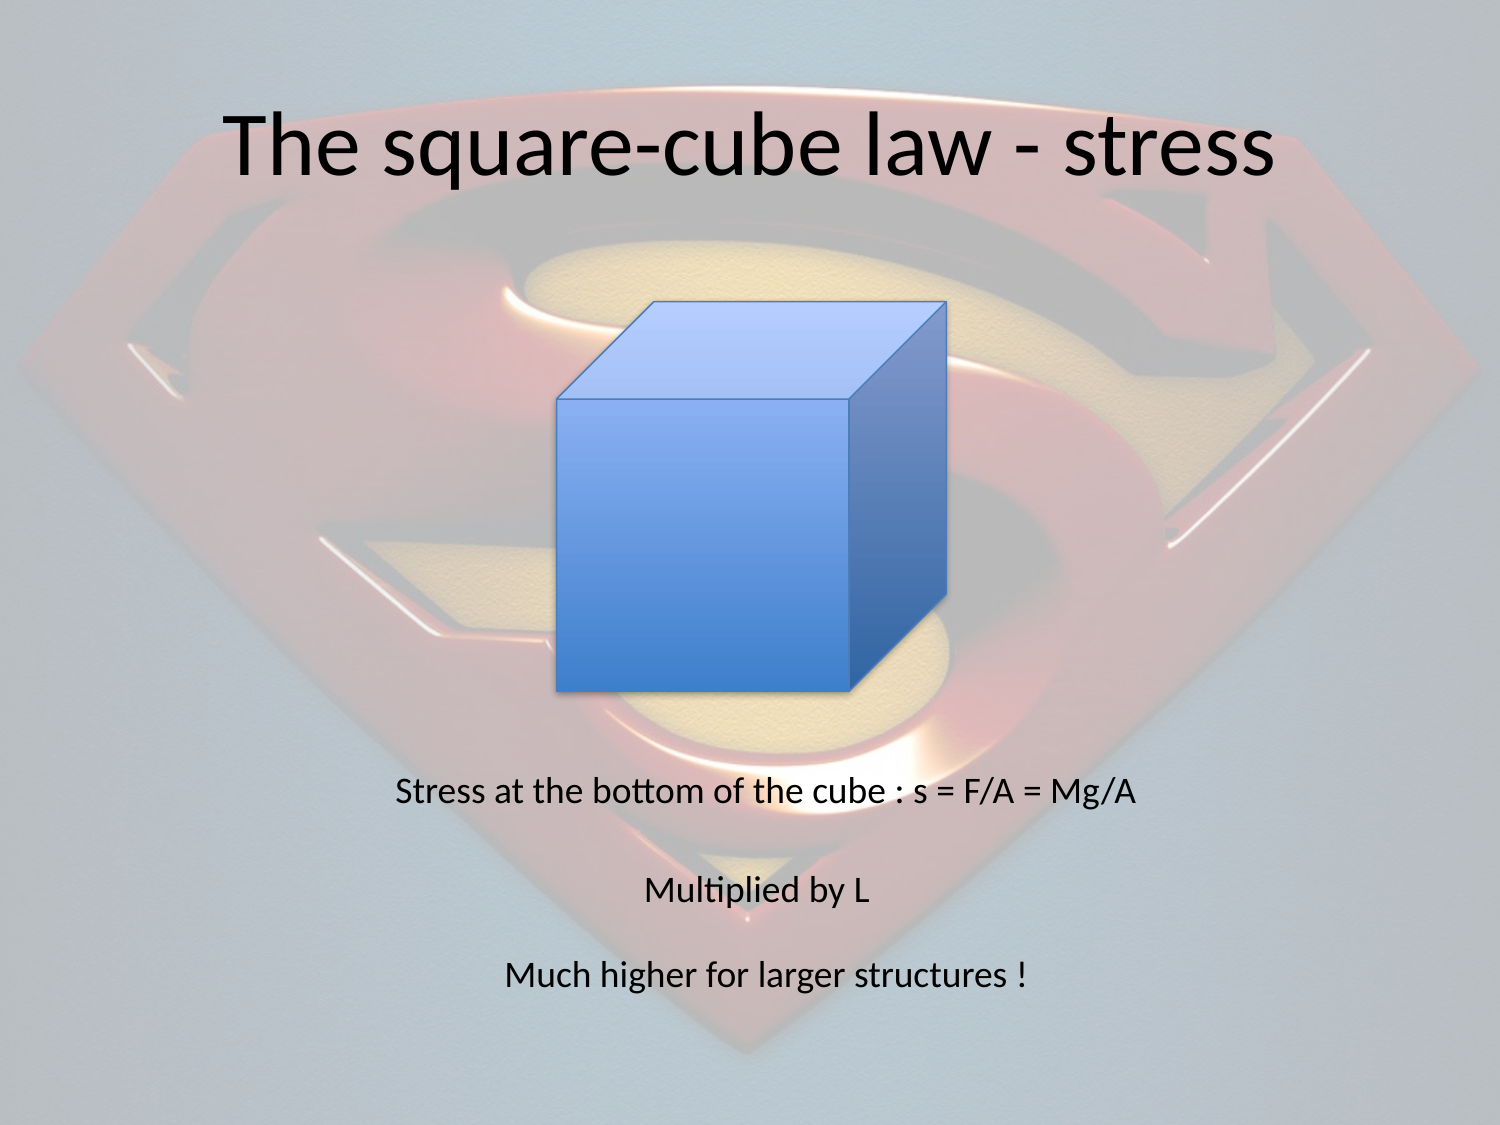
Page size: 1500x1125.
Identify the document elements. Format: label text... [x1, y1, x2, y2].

text_box Stress at the bottom of the cube : s = F/A = Mg/A [380, 758, 1153, 819]
text_box Much higher for larger structures ! [489, 942, 1044, 1003]
text_box Multiplied by L [629, 857, 885, 918]
text_box [555, 300, 948, 693]
title The square-cube law - stress [75, 45, 1425, 233]
